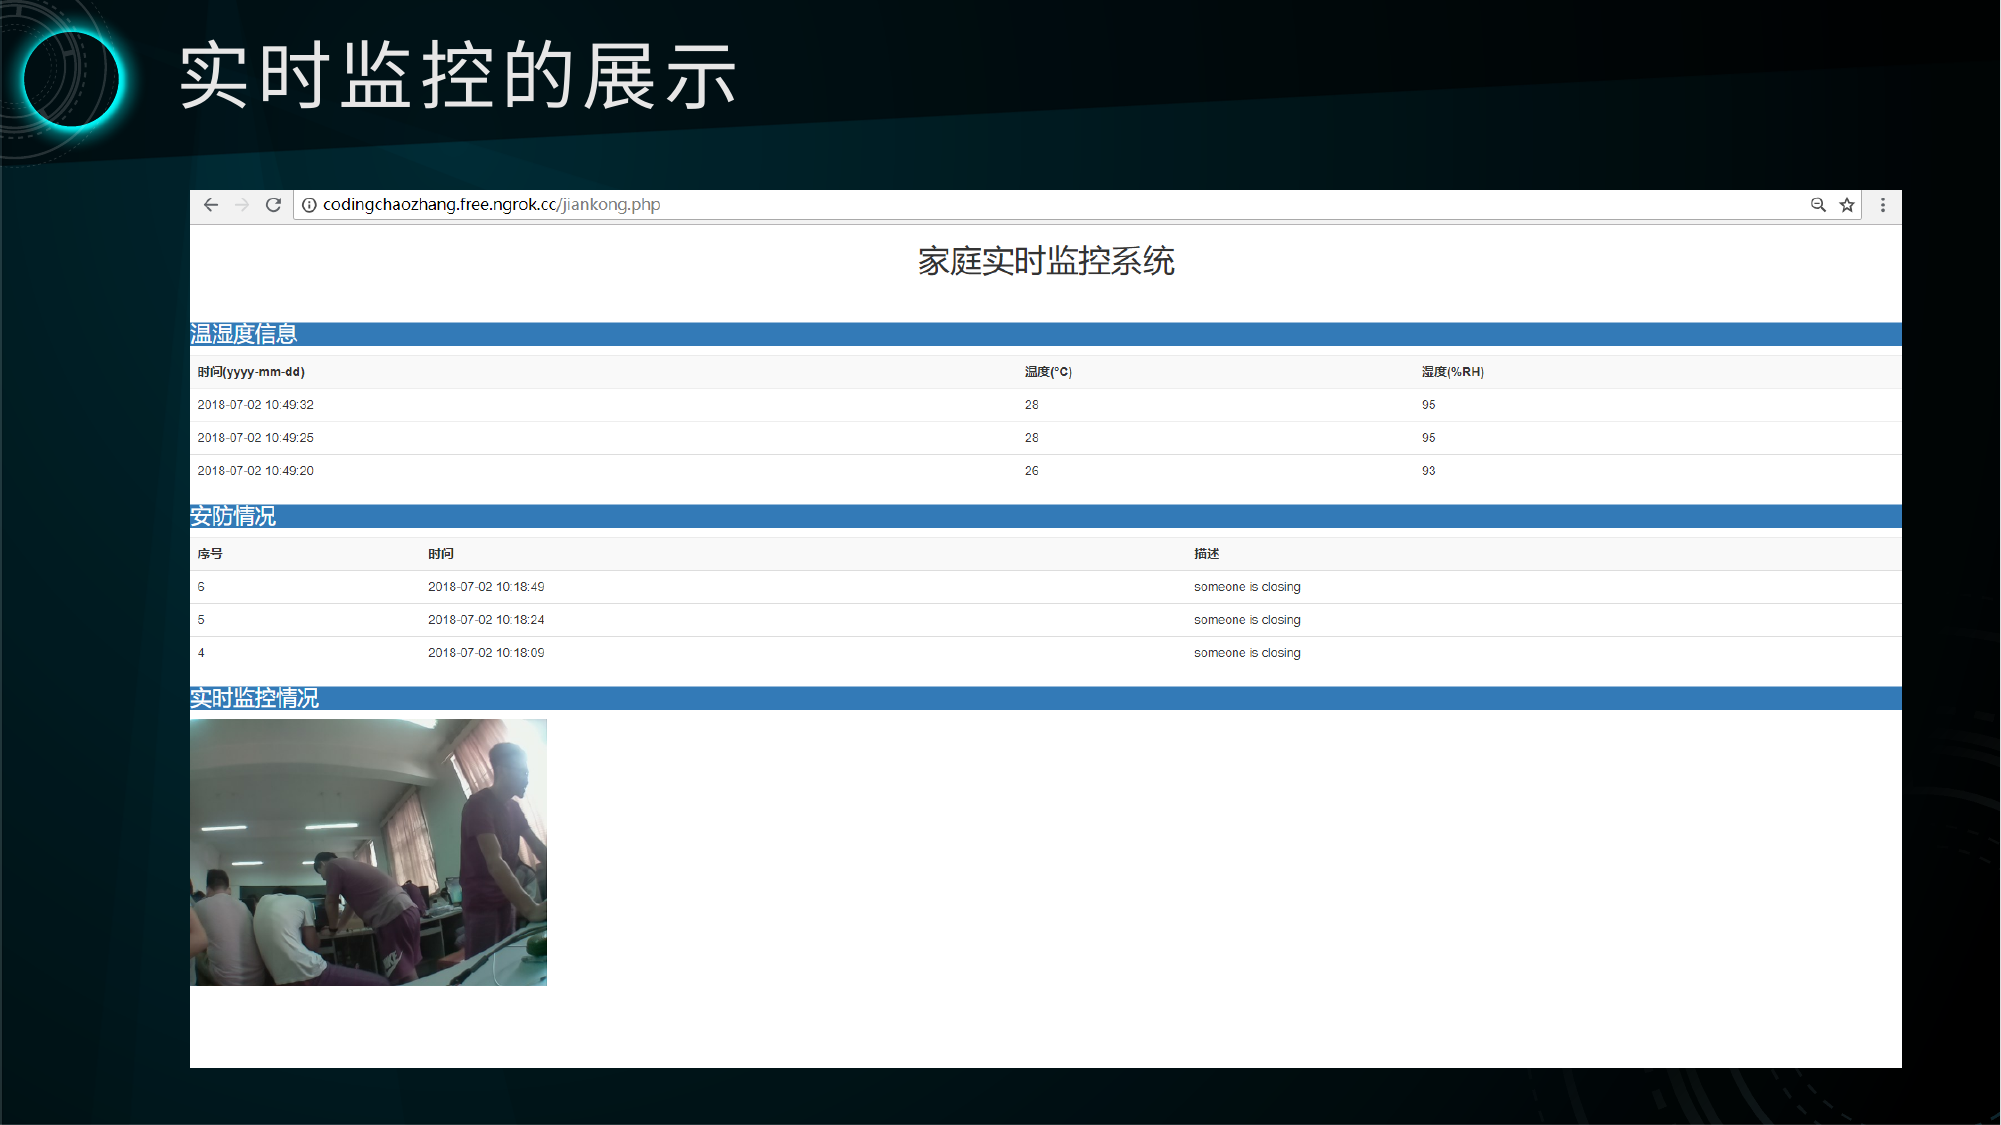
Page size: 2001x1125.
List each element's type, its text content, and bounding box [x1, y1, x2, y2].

text_box 实时监控的展示 [161, 21, 755, 127]
picture [0, 0, 2001, 1125]
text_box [0, 0, 120, 168]
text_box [1504, 591, 2000, 1125]
